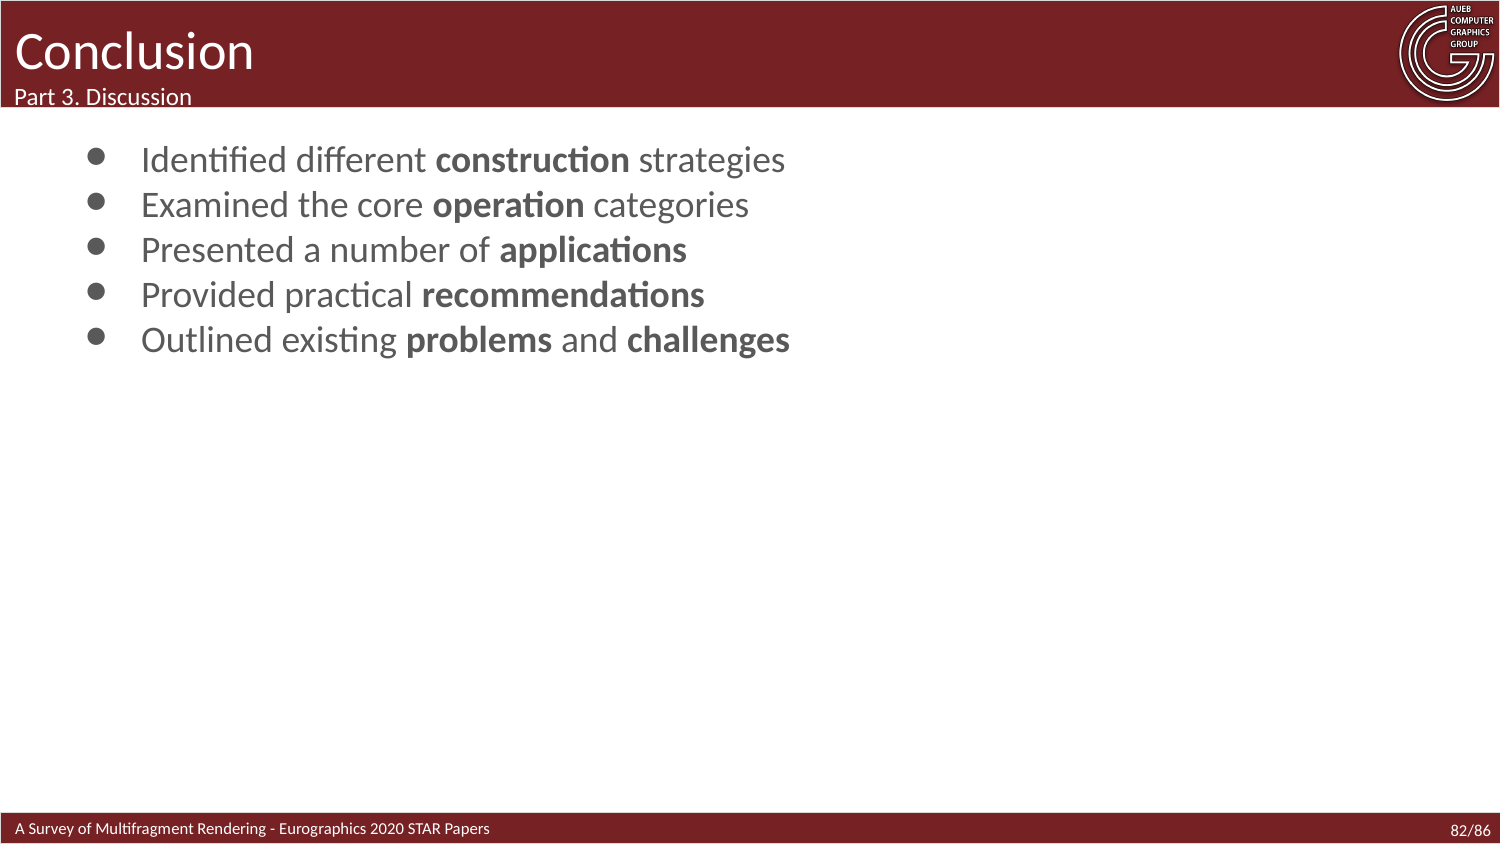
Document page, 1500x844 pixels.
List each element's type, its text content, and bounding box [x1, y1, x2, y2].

slide_number 82/86 [1370, 804, 1500, 844]
list Identified different construction strategies Examined the core operation categories Presented a number of applications Provided practical recommendations Outlined existing problems and challenges [51, 120, 1449, 793]
picture [1394, 0, 1500, 108]
title Conclusion [0, 0, 1226, 108]
title Part 3. Discussion [0, 65, 378, 129]
